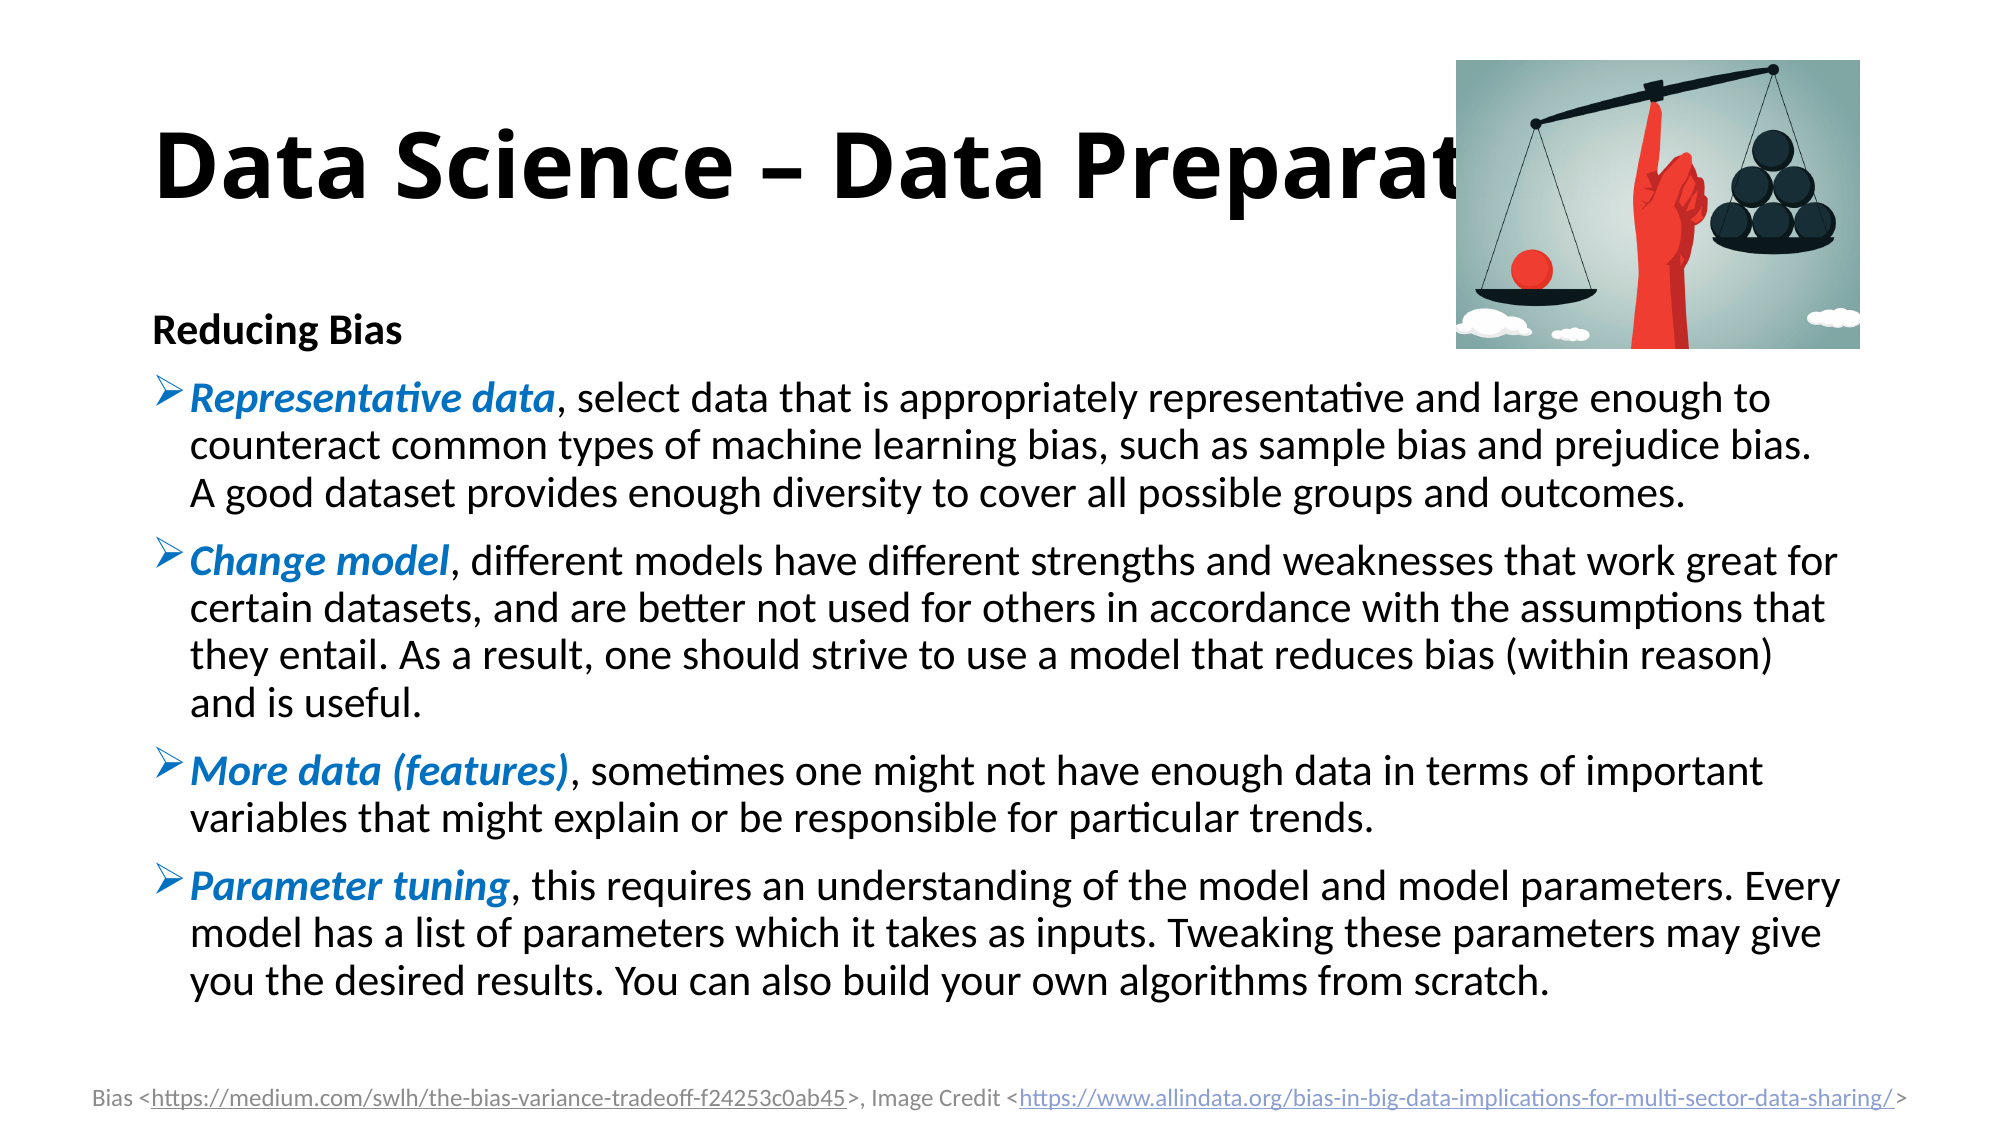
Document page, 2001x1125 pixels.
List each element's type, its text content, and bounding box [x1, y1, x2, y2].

footer Bias <https://medium.com/swlh/the-bias-variance-tradeoff-f24253c0ab45>, Image Credit <https://www.allindata.org/bias-in-big-data-implications-for-multi-sector-data-sharing/> [0, 1068, 2000, 1124]
list Reducing Bias Representative data, select data that is appropriately representative and large enough to counteract common types of machine learning bias, such as sample bias and prejudice bias. A good dataset provides enough diversity to cover all possible groups and outcomes. Change model, different models have different strengths and weaknesses that work great for certain datasets, and are better not used for others in accordance with the assumptions that they entail. As a result, one should strive to use a model that reduces bias (within reason) and is useful. More data (features), sometimes one might not have enough data in terms of important variables that might explain or be responsible for particular trends. Parameter tuning, this requires an understanding of the model and model parameters. Every model has a list of parameters which it takes as inputs. Tweaking these parameters may give you the desired results. You can also build your own algorithms from scratch. [137, 299, 1863, 1038]
title Data Science – Data Preparation [137, 59, 1863, 277]
picture [1456, 60, 1860, 349]
